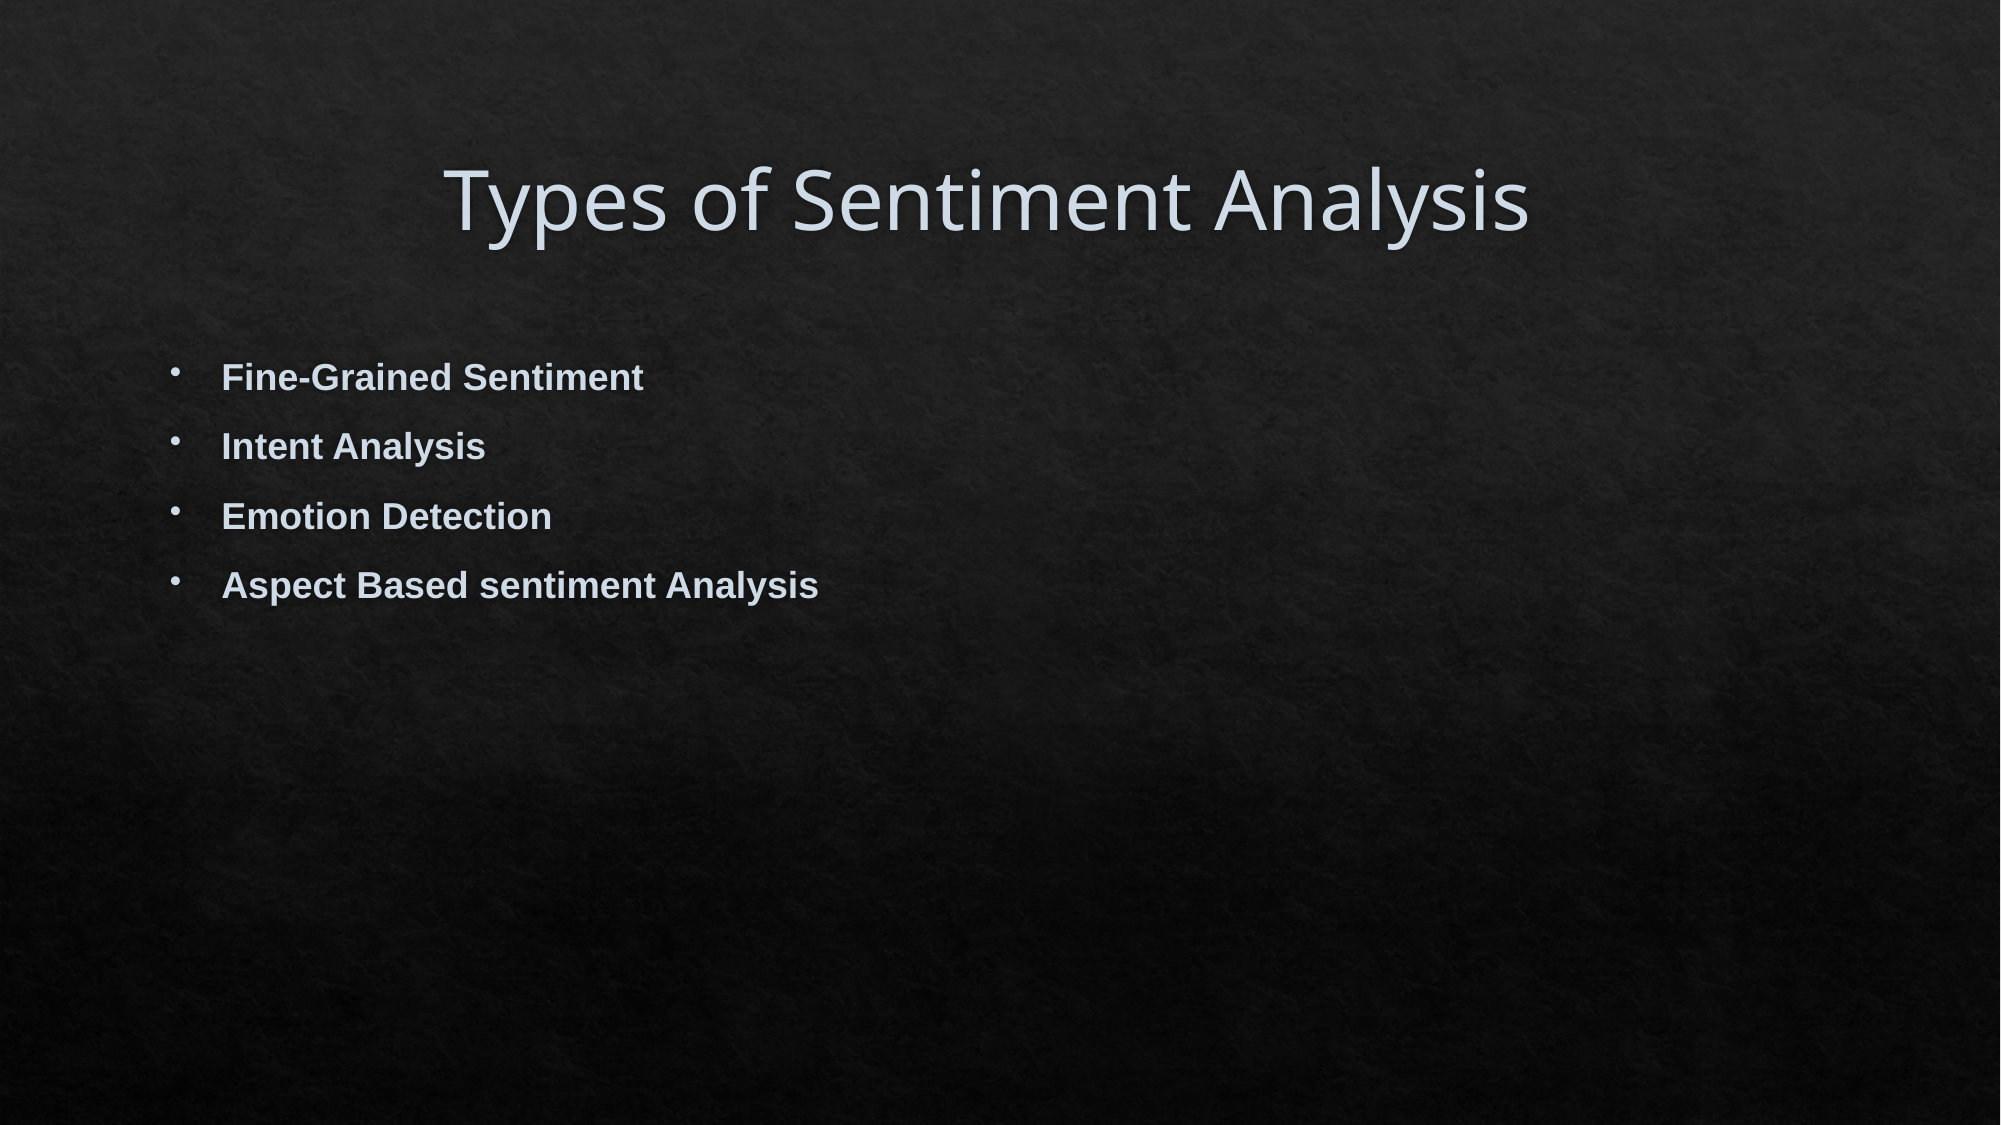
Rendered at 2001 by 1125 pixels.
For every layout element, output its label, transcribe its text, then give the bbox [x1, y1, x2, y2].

title Types of Sentiment Analysis [149, 99, 1849, 307]
list Fine-Grained Sentiment Intent Analysis Emotion Detection Aspect Based sentiment Analysis [149, 340, 1849, 950]
